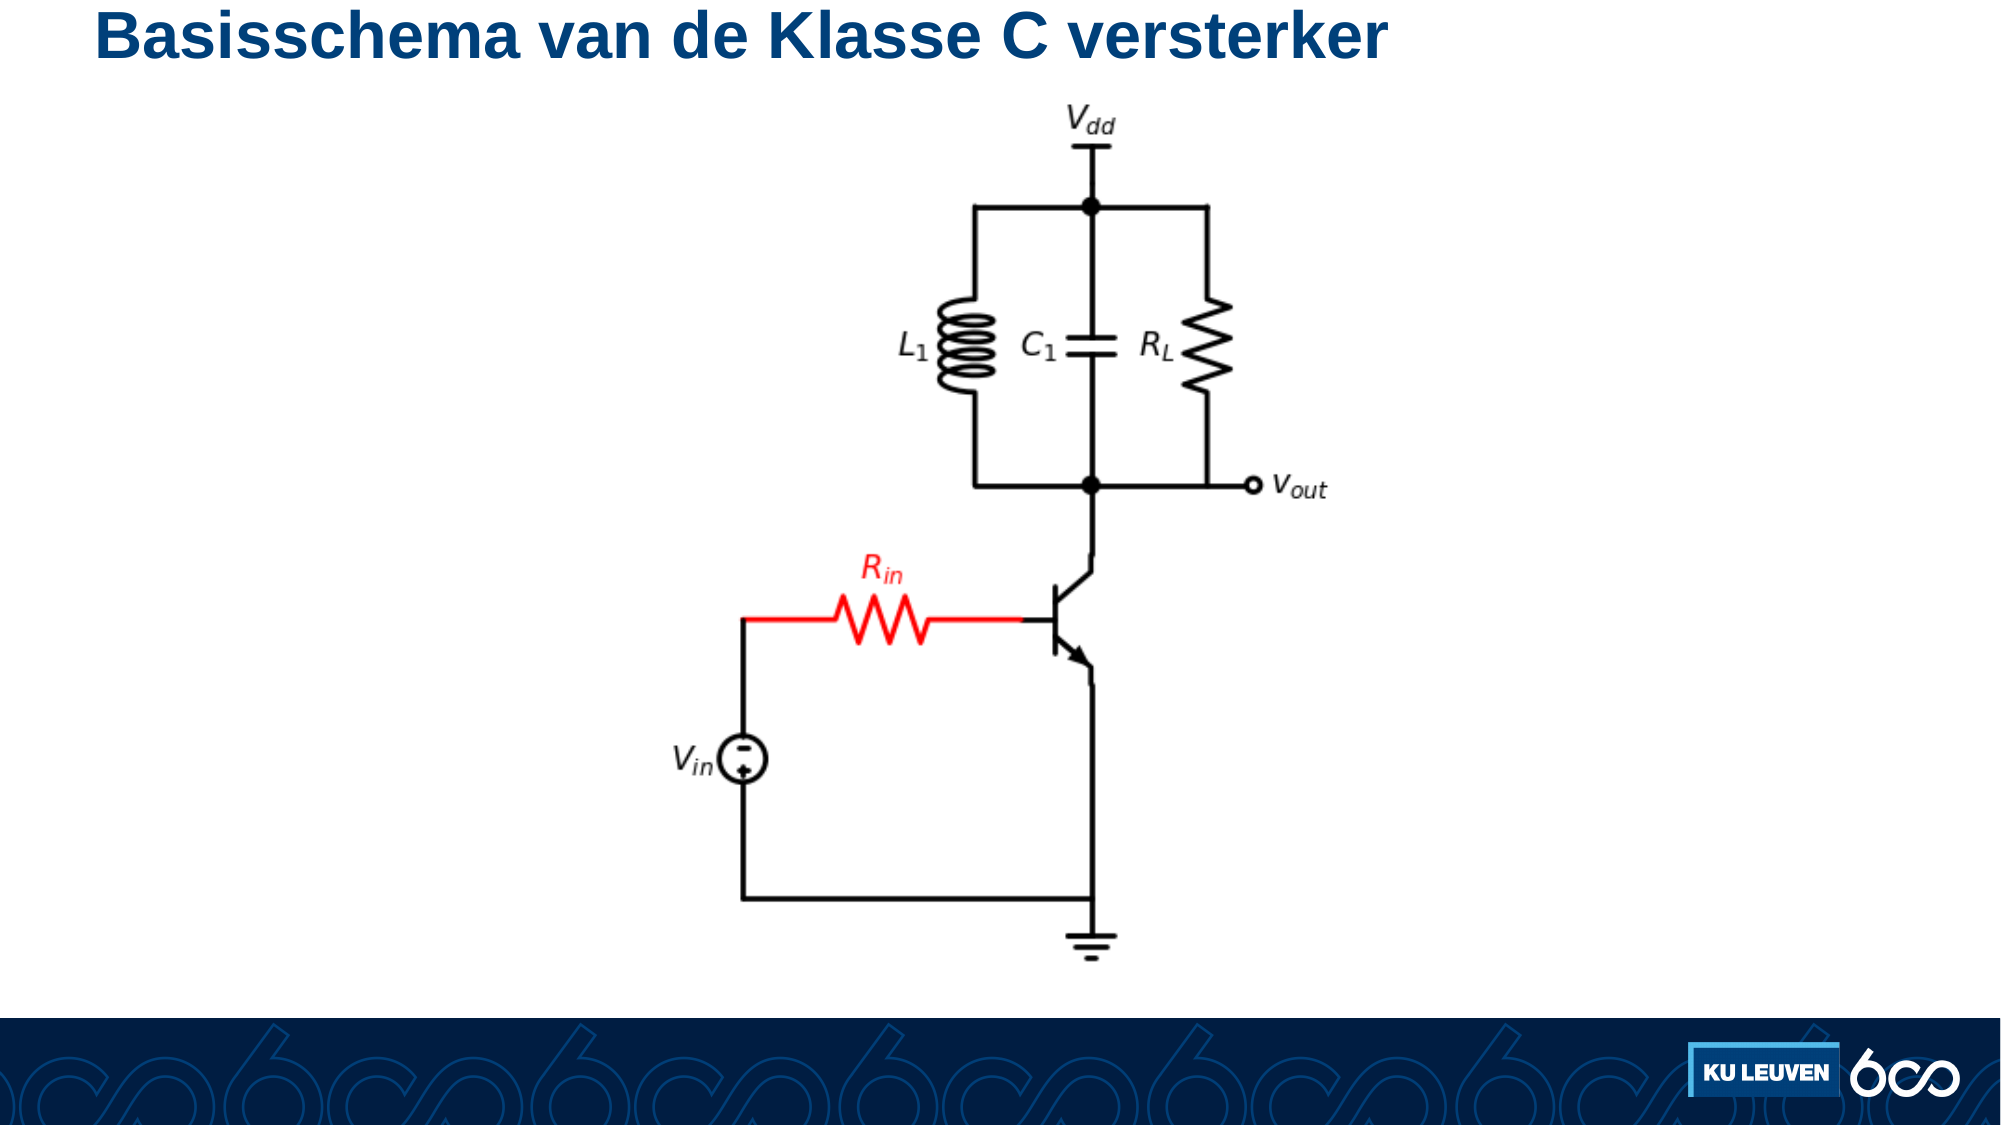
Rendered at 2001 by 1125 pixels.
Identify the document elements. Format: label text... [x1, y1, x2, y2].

picture [661, 92, 1339, 1008]
title Basisschema van de Klasse C versterker [94, 0, 1906, 108]
picture [0, 1018, 2001, 1125]
